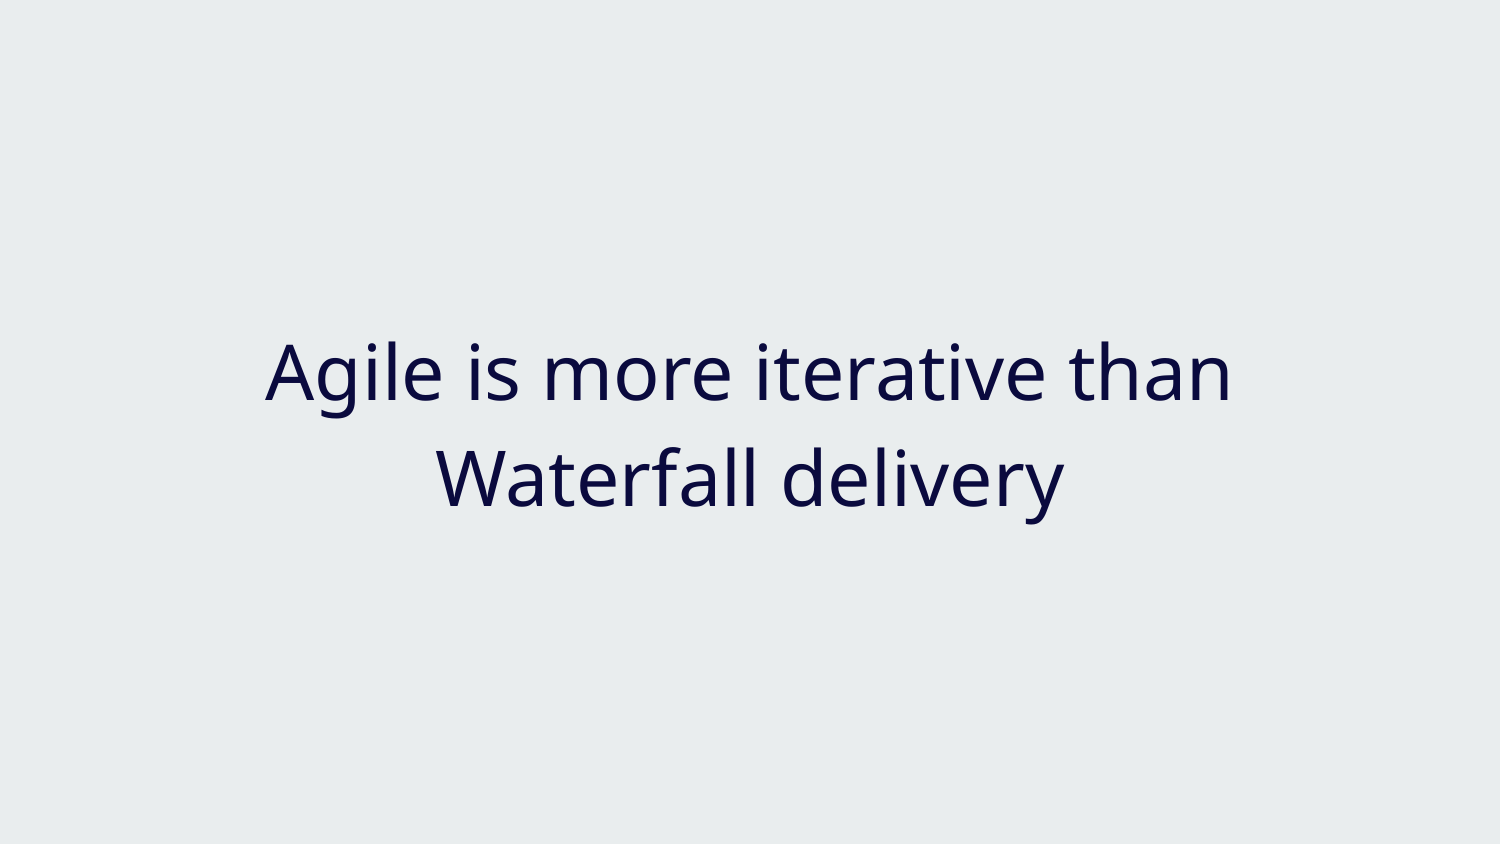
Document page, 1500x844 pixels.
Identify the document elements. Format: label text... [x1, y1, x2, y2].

list Agile is more iterative than Waterfall delivery [119, 119, 1381, 712]
